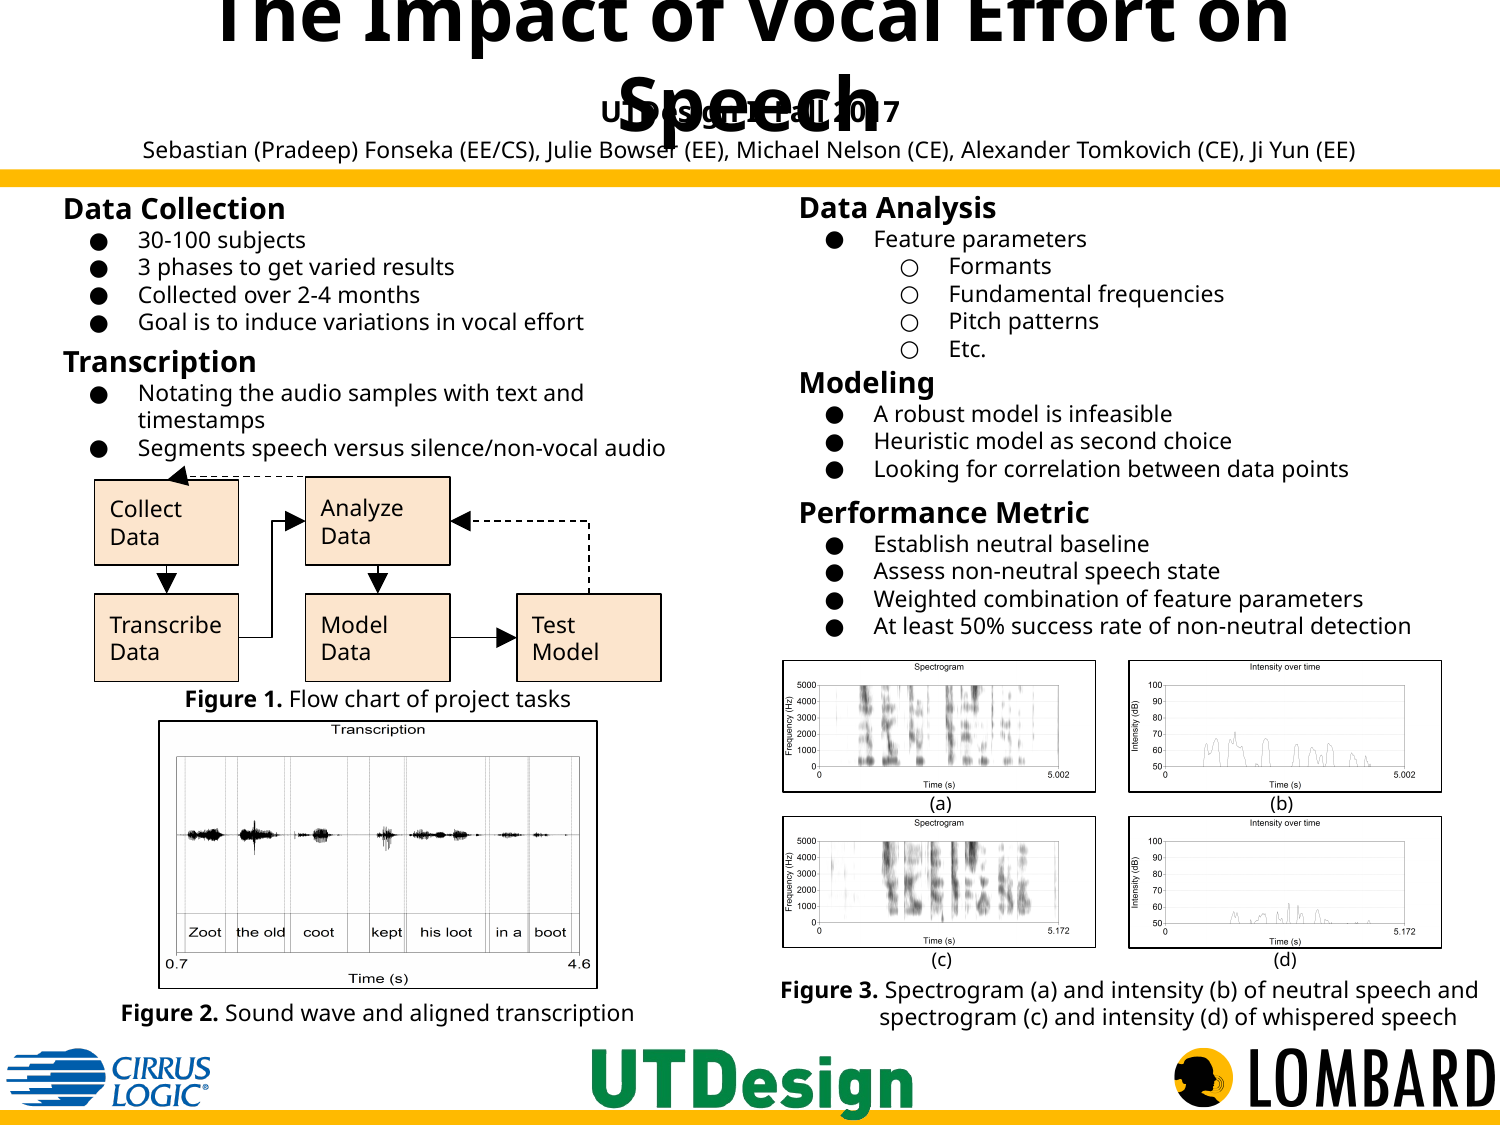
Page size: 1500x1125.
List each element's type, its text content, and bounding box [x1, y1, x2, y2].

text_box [84, 476, 672, 718]
text_box [0, 169, 1500, 188]
text_box Sebastian (Pradeep) Fonseka (EE/CS), Julie Bowser (EE), Michael Nelson (CE), Alexander Tomkovich (CE), Ji Yun (EE) [119, 127, 1381, 173]
text_box Data Analysis Feature parameters Formants Fundamental frequencies Pitch patterns Etc. [783, 174, 1444, 349]
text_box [765, 661, 1500, 1035]
picture [159, 721, 597, 989]
title The Impact of Vocal Effort on Speech [51, 12, 1449, 99]
text_box Performance Metric Establish neutral baseline Assess non-neutral speech state Weighted combination of feature parameters At least 50% success rate of non-neutral detection [783, 479, 1496, 651]
text_box Modeling A robust model is infeasible Heuristic model as second choice Looking for correlation between data points [783, 349, 1444, 479]
text_box Transcription Notating the audio samples with text and timestamps Segments speech versus silence/non-vocal audio [48, 328, 709, 447]
text_box UTDesign I: Fall 2017 [581, 88, 919, 134]
text_box Figure 2. Sound wave and aligned transcription [103, 983, 653, 1029]
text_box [1, 1030, 1500, 1125]
text_box Data Collection 30-100 subjects 3 phases to get varied results Collected over 2-4 months Goal is to induce variations in vocal effort [48, 175, 709, 328]
